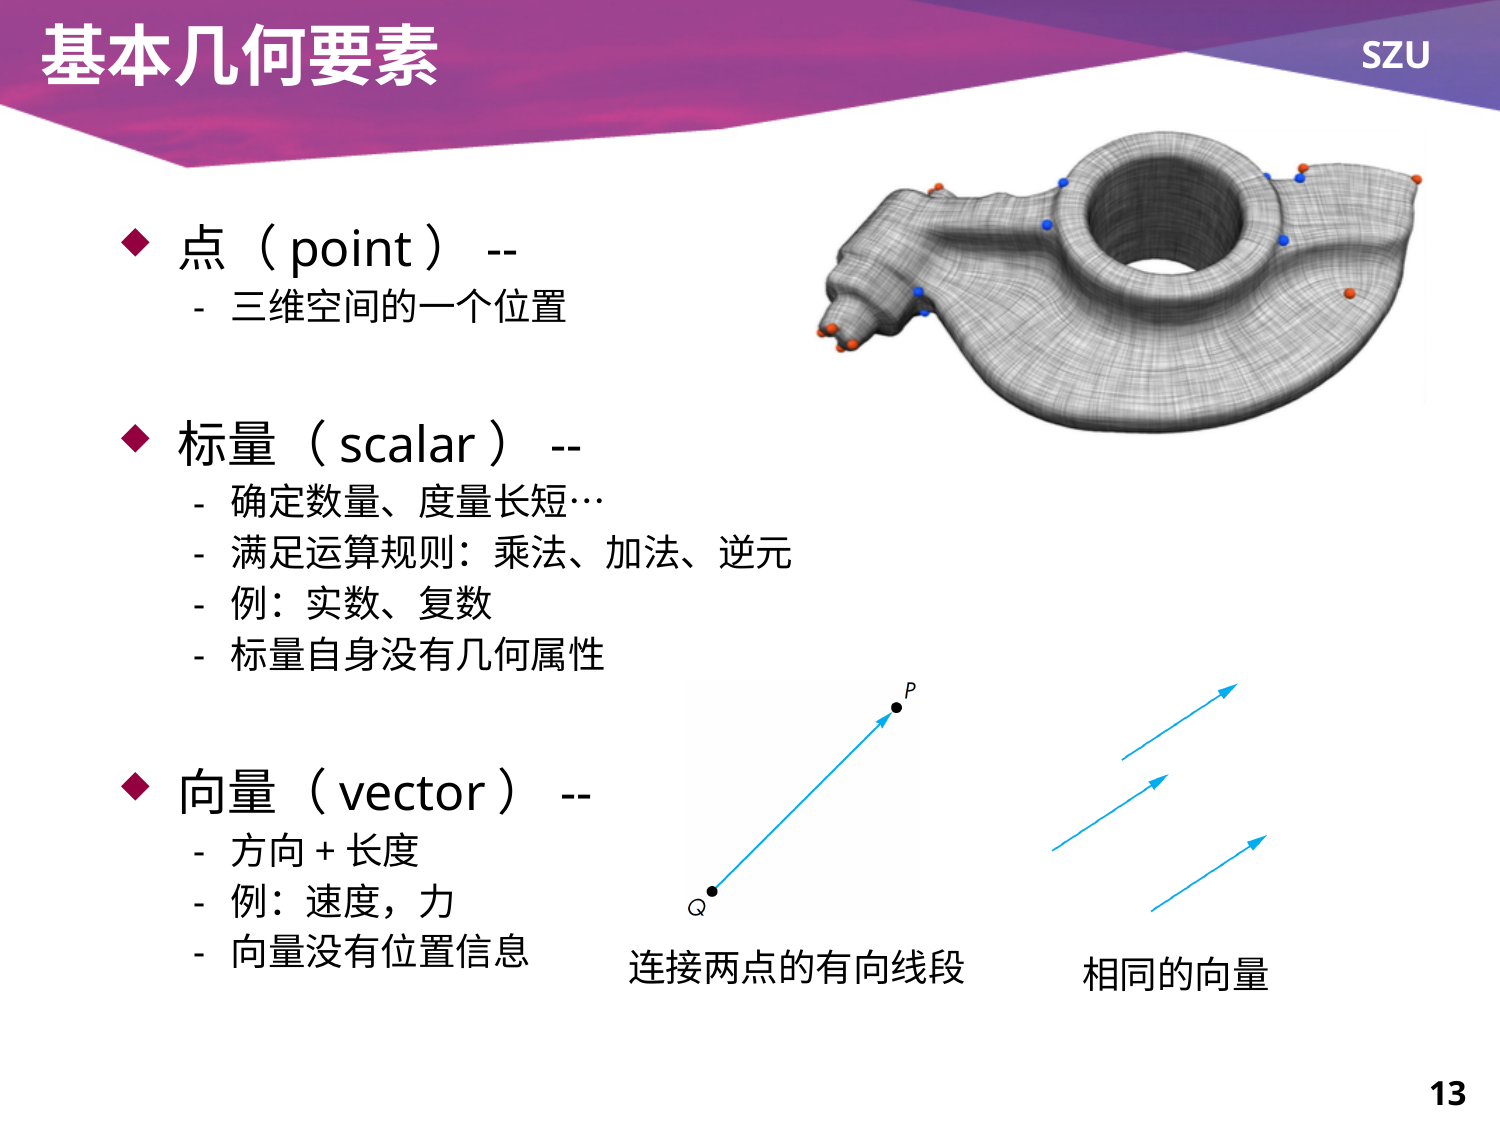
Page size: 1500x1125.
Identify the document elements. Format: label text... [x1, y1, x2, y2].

text_box 相同的向量 [1067, 943, 1373, 1004]
slide_number 13 [1384, 1065, 1500, 1125]
text_box 连接两点的有向线段 [613, 936, 990, 997]
title 基本几何要素 [25, 15, 1320, 104]
picture [0, 0, 1500, 1125]
